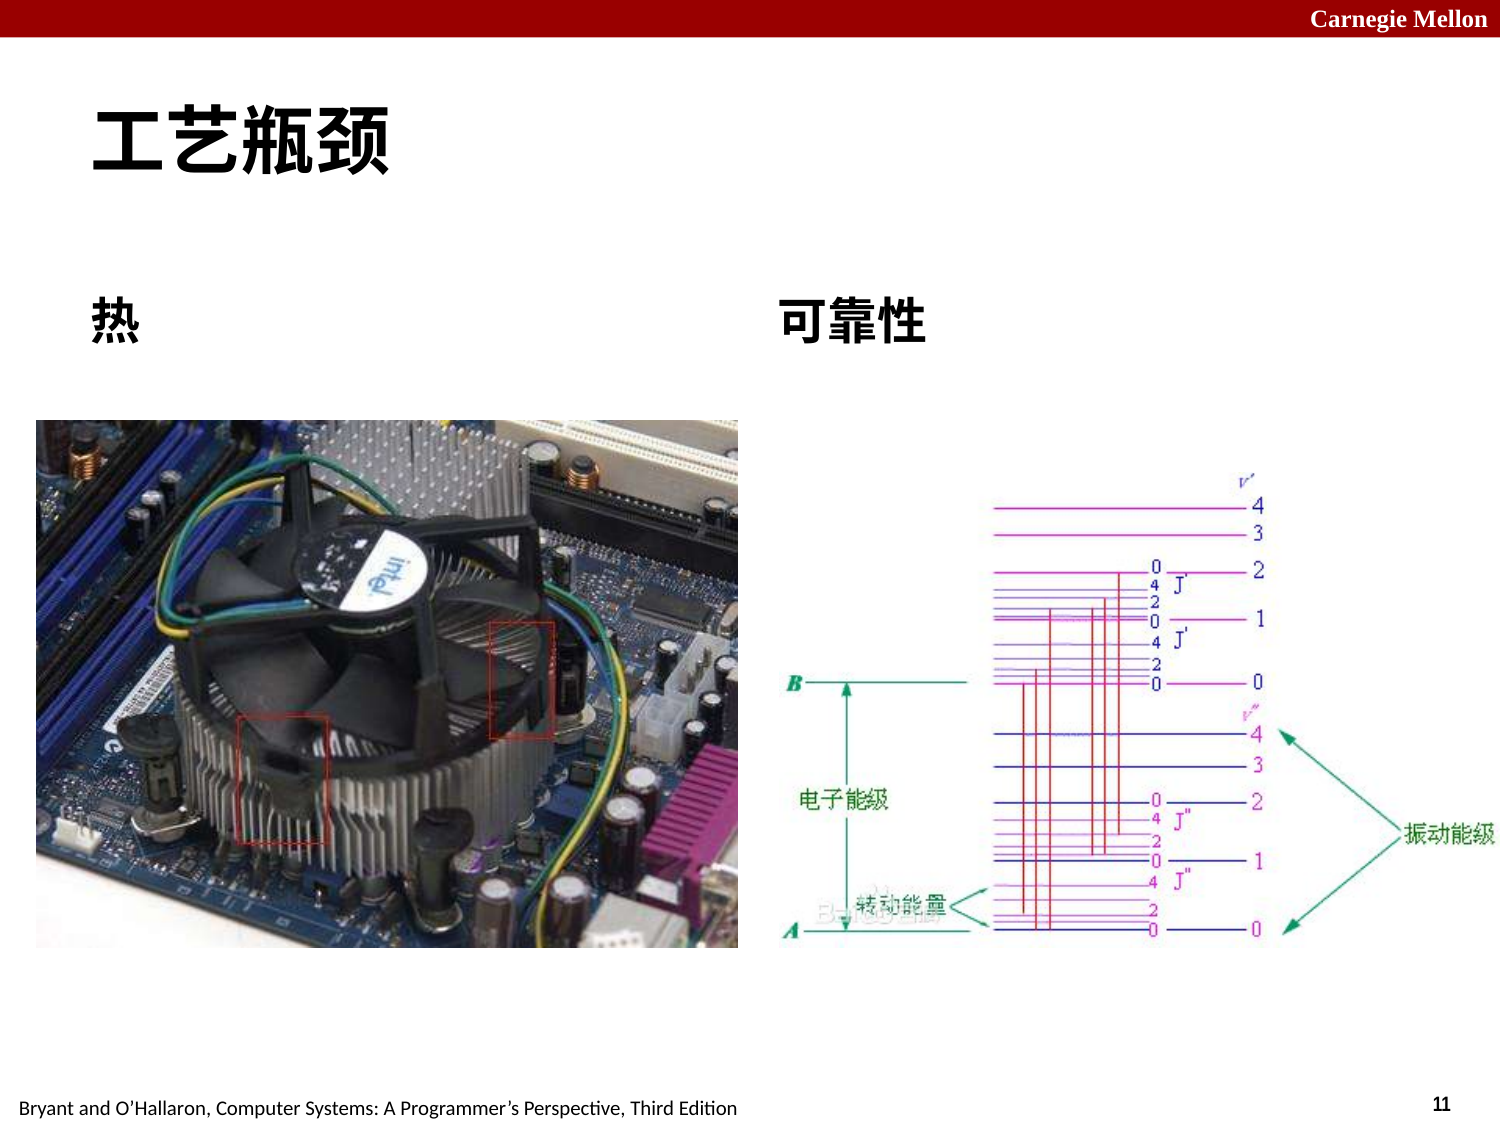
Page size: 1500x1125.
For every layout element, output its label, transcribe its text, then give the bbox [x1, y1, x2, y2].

list 可靠性 [761, 251, 1426, 357]
title 工艺瓶颈 [74, 44, 1426, 233]
picture [35, 420, 738, 948]
list 热 [74, 251, 738, 357]
picture [779, 472, 1500, 948]
